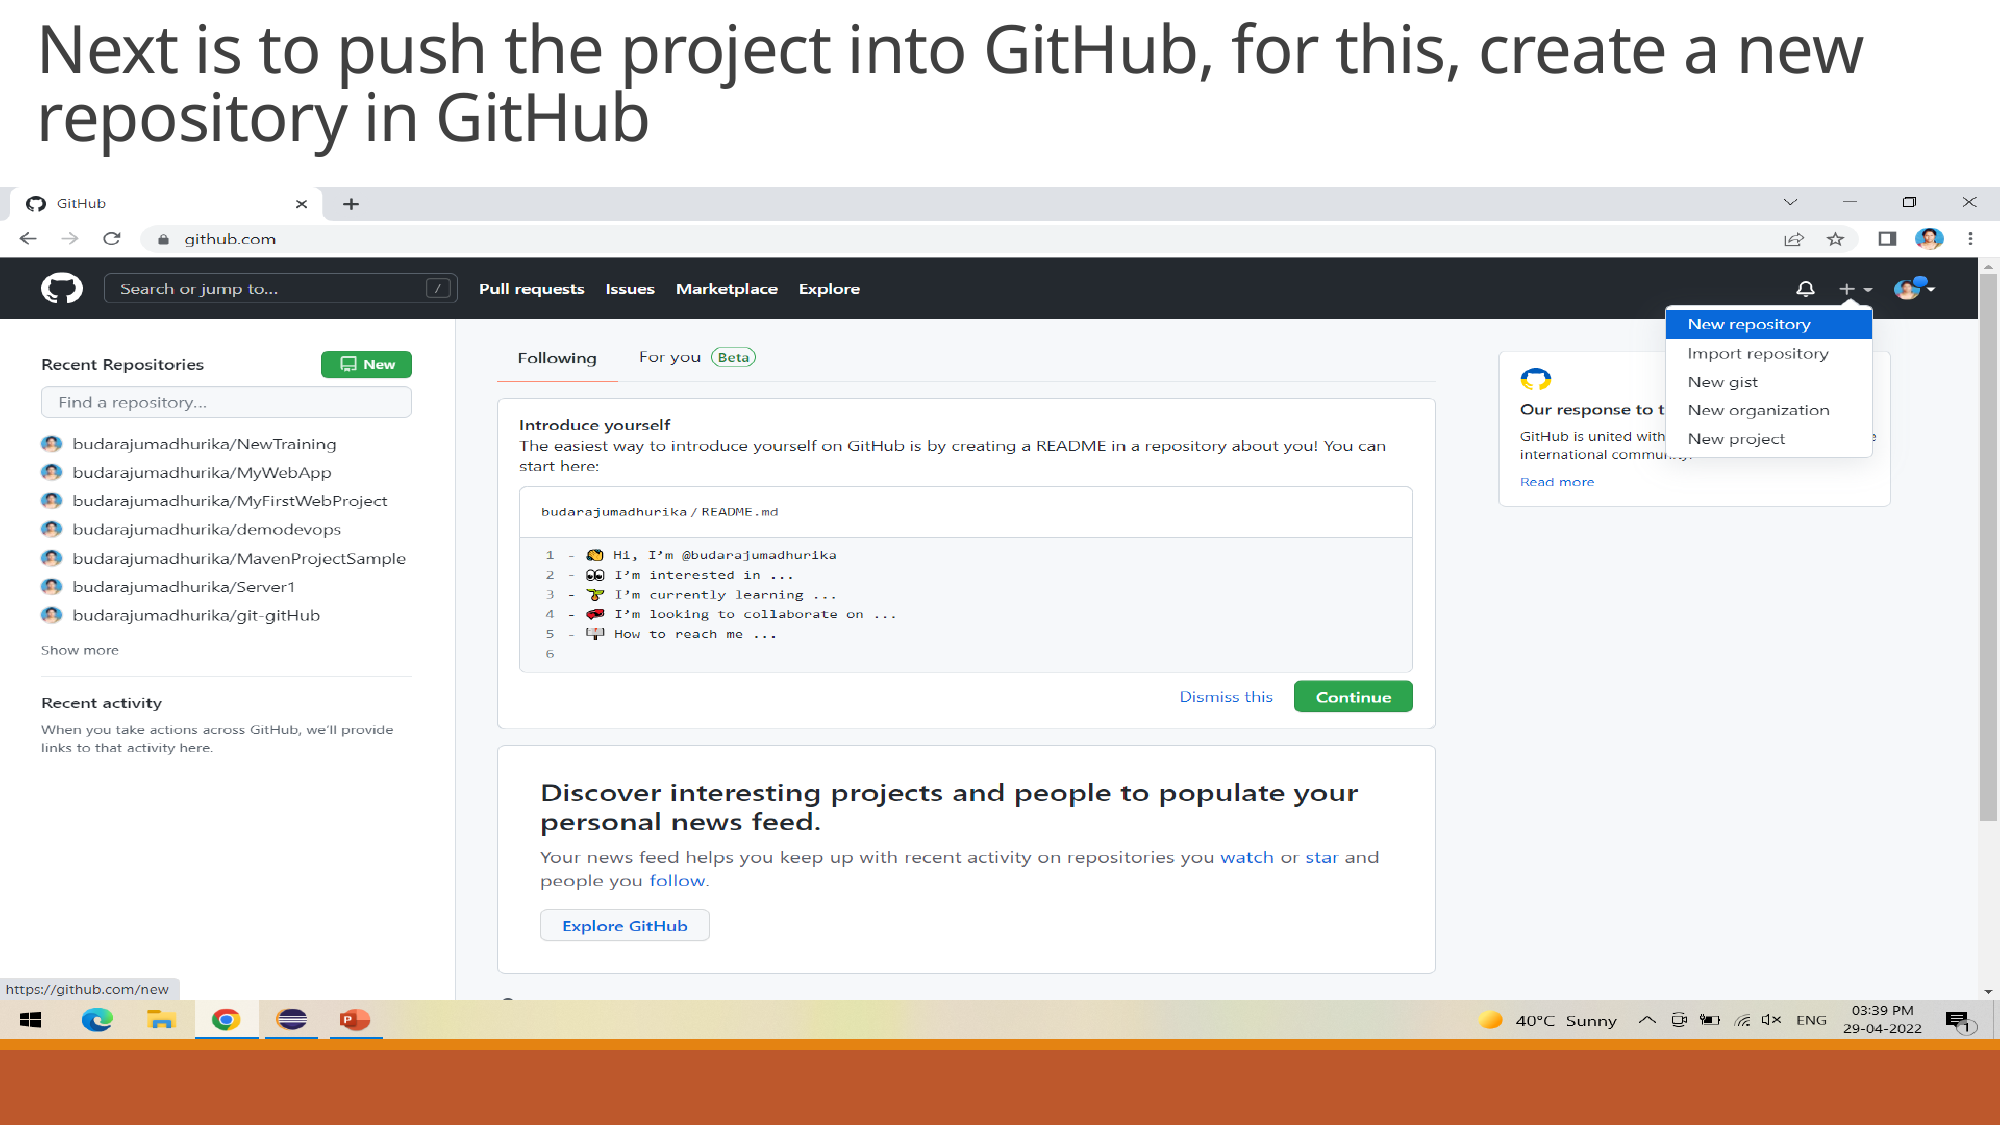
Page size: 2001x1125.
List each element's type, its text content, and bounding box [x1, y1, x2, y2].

picture [0, 187, 2000, 1039]
title Next is to push the project into GitHub, for this, create a new repository in GitHub [21, 47, 1984, 163]
